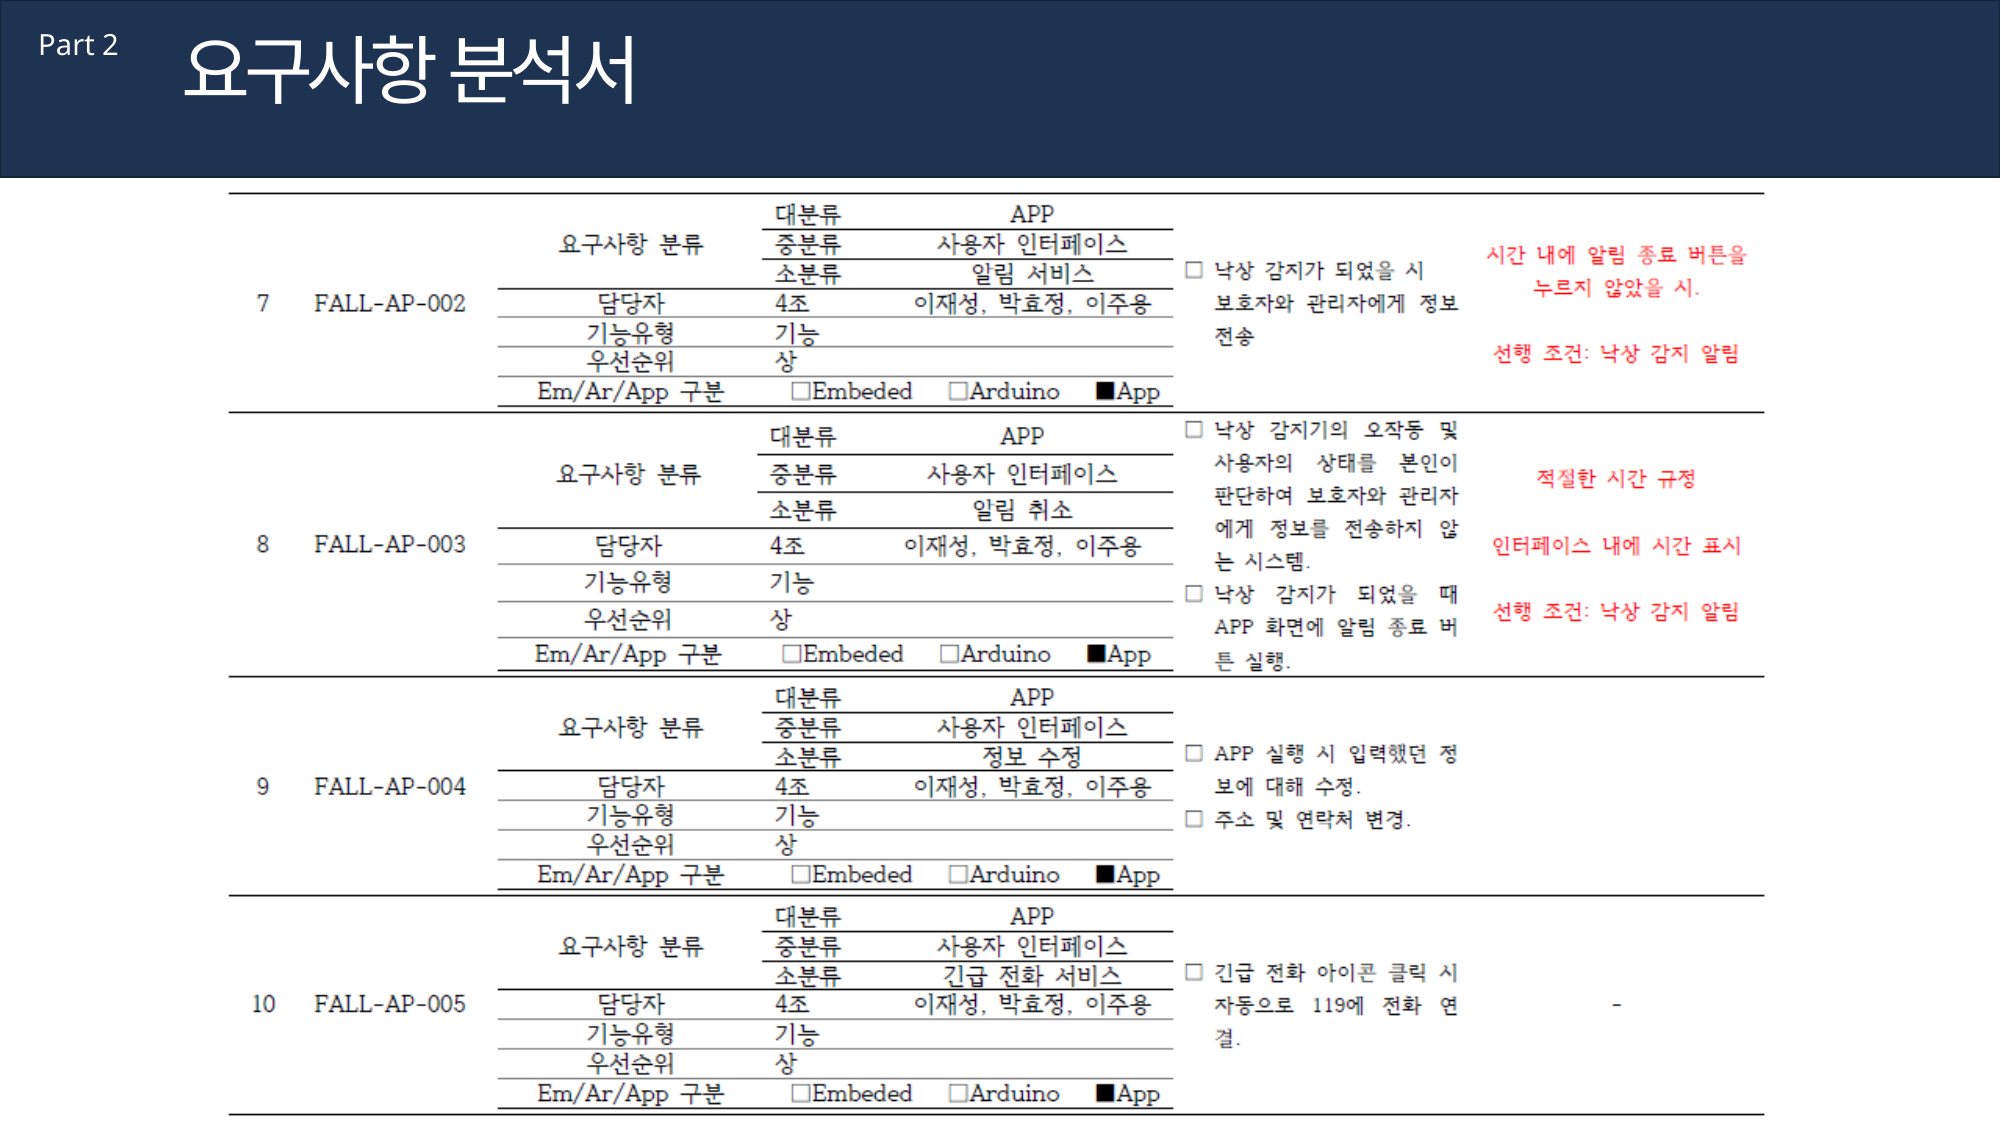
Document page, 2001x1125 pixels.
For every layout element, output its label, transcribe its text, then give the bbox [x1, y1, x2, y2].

picture [226, 182, 1774, 1125]
text_box [0, 0, 2000, 178]
text_box Part 2 [23, 19, 142, 69]
text_box 요구사항 분석서 [166, 16, 657, 122]
